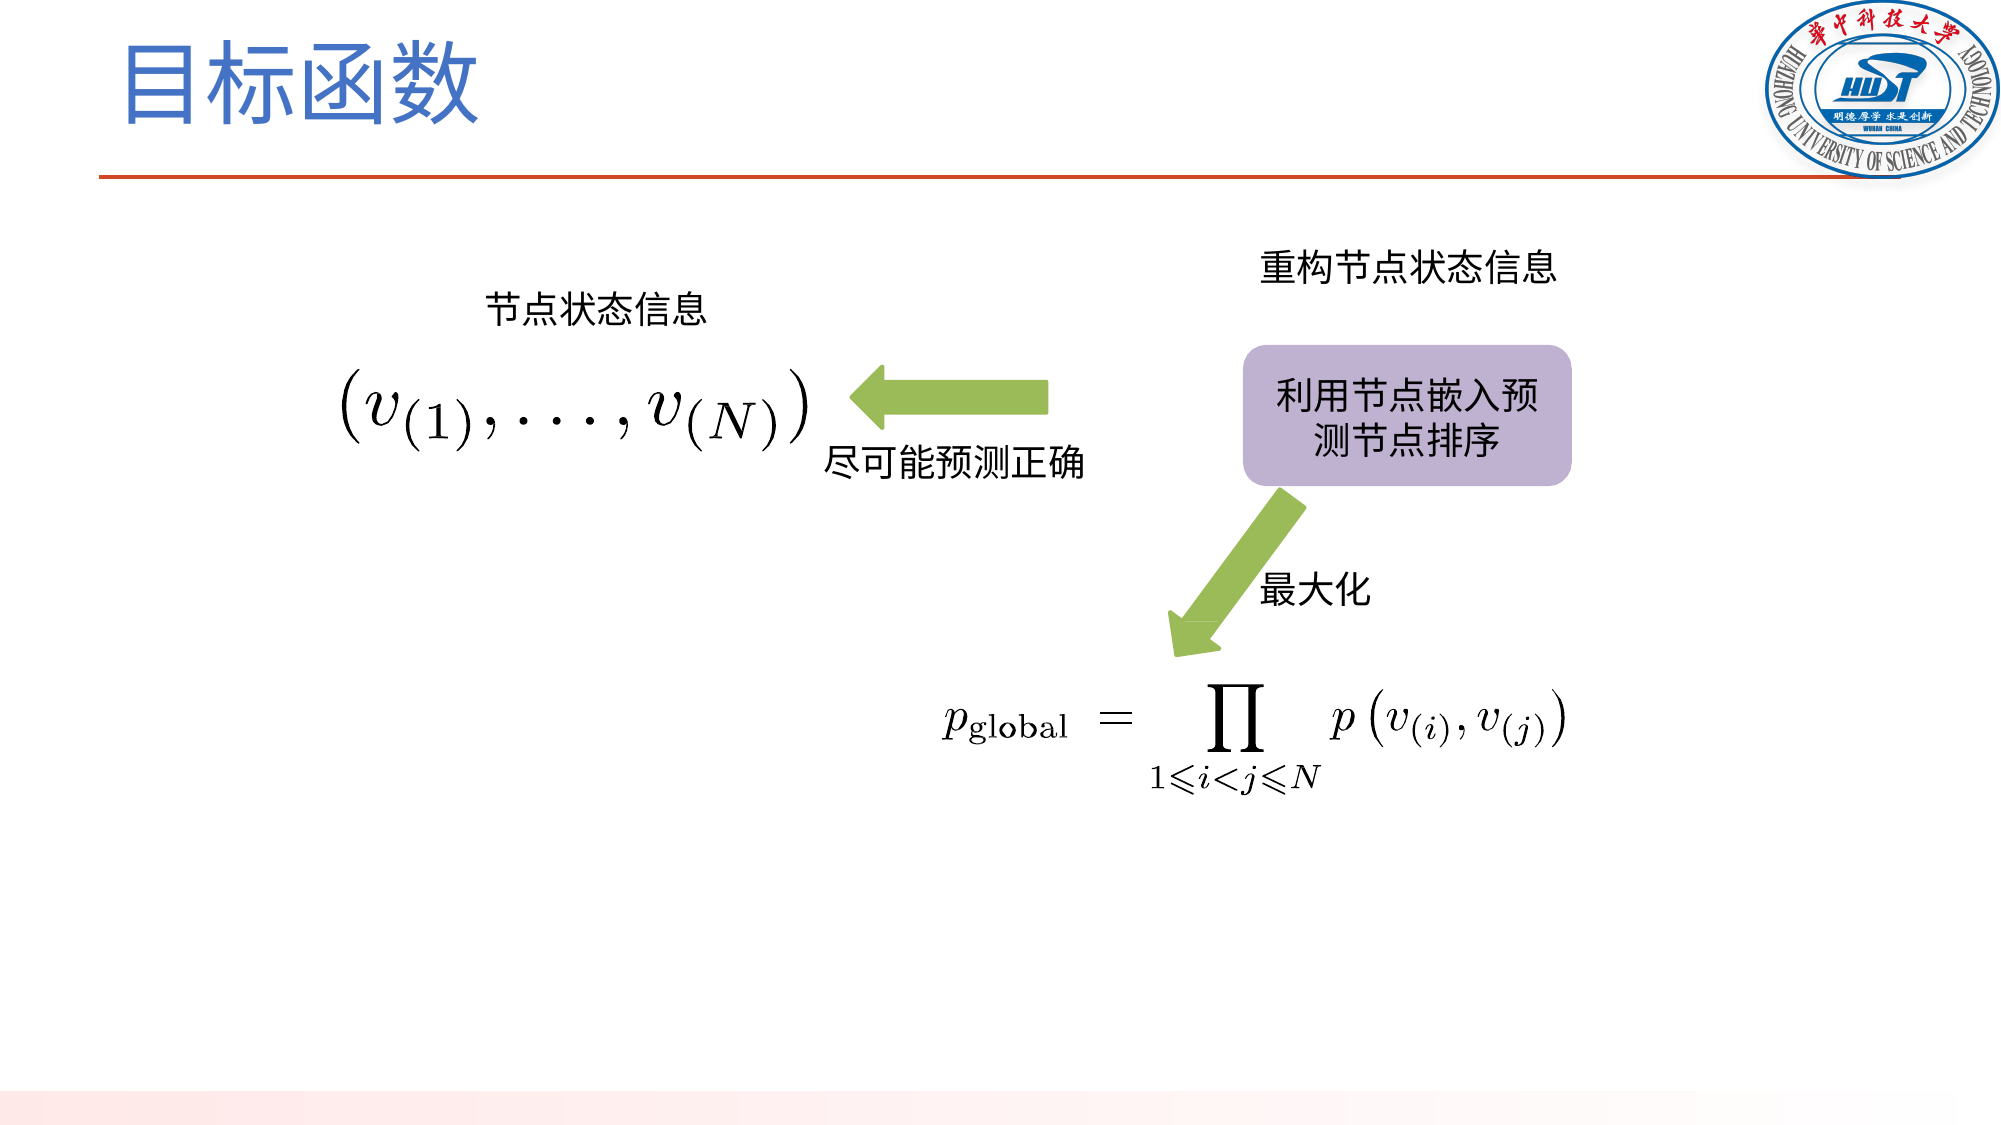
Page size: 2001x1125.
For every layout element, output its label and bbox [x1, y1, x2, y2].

text_box [405, 399, 420, 452]
text_box [486, 417, 496, 440]
text_box [821, 439, 1088, 485]
text_box [1412, 713, 1422, 748]
text_box [709, 402, 756, 439]
text_box [988, 714, 997, 738]
text_box [1241, 773, 1255, 796]
text_box [1439, 713, 1449, 748]
text_box [1262, 765, 1286, 788]
text_box [585, 416, 594, 425]
text_box [619, 417, 628, 440]
text_box [1386, 708, 1408, 731]
text_box [428, 403, 448, 439]
text_box [1370, 689, 1384, 748]
text_box [365, 391, 399, 426]
picture [1765, 0, 2000, 179]
text_box [1059, 714, 1068, 738]
text_box [1170, 489, 1375, 656]
text_box [552, 416, 561, 425]
text_box [1170, 782, 1194, 795]
text_box [648, 391, 681, 426]
text_box [1477, 708, 1499, 731]
text_box [1552, 689, 1565, 748]
text_box [1207, 684, 1264, 752]
text_box [1198, 773, 1210, 789]
text_box [456, 399, 471, 452]
text_box [1291, 765, 1322, 789]
text_box [1534, 713, 1544, 748]
text_box [519, 416, 528, 425]
text_box [1503, 713, 1513, 748]
text_box [341, 368, 360, 444]
text_box [1151, 765, 1164, 789]
text_box [1514, 724, 1528, 746]
text_box [1018, 714, 1037, 738]
text_box [1214, 768, 1238, 791]
text_box [999, 722, 1016, 738]
text_box [1329, 708, 1355, 740]
text_box [1459, 725, 1465, 740]
text_box [1170, 765, 1194, 788]
text_box [851, 366, 1047, 428]
text_box [762, 399, 776, 452]
text_box [1425, 724, 1436, 740]
text_box [969, 722, 987, 745]
text_box [942, 708, 968, 740]
text_box [688, 399, 702, 452]
text_box [1262, 782, 1286, 795]
text_box [1040, 722, 1058, 738]
title [99, 0, 1825, 177]
text_box [1242, 344, 1572, 487]
text_box [482, 246, 1561, 331]
text_box [789, 368, 808, 444]
